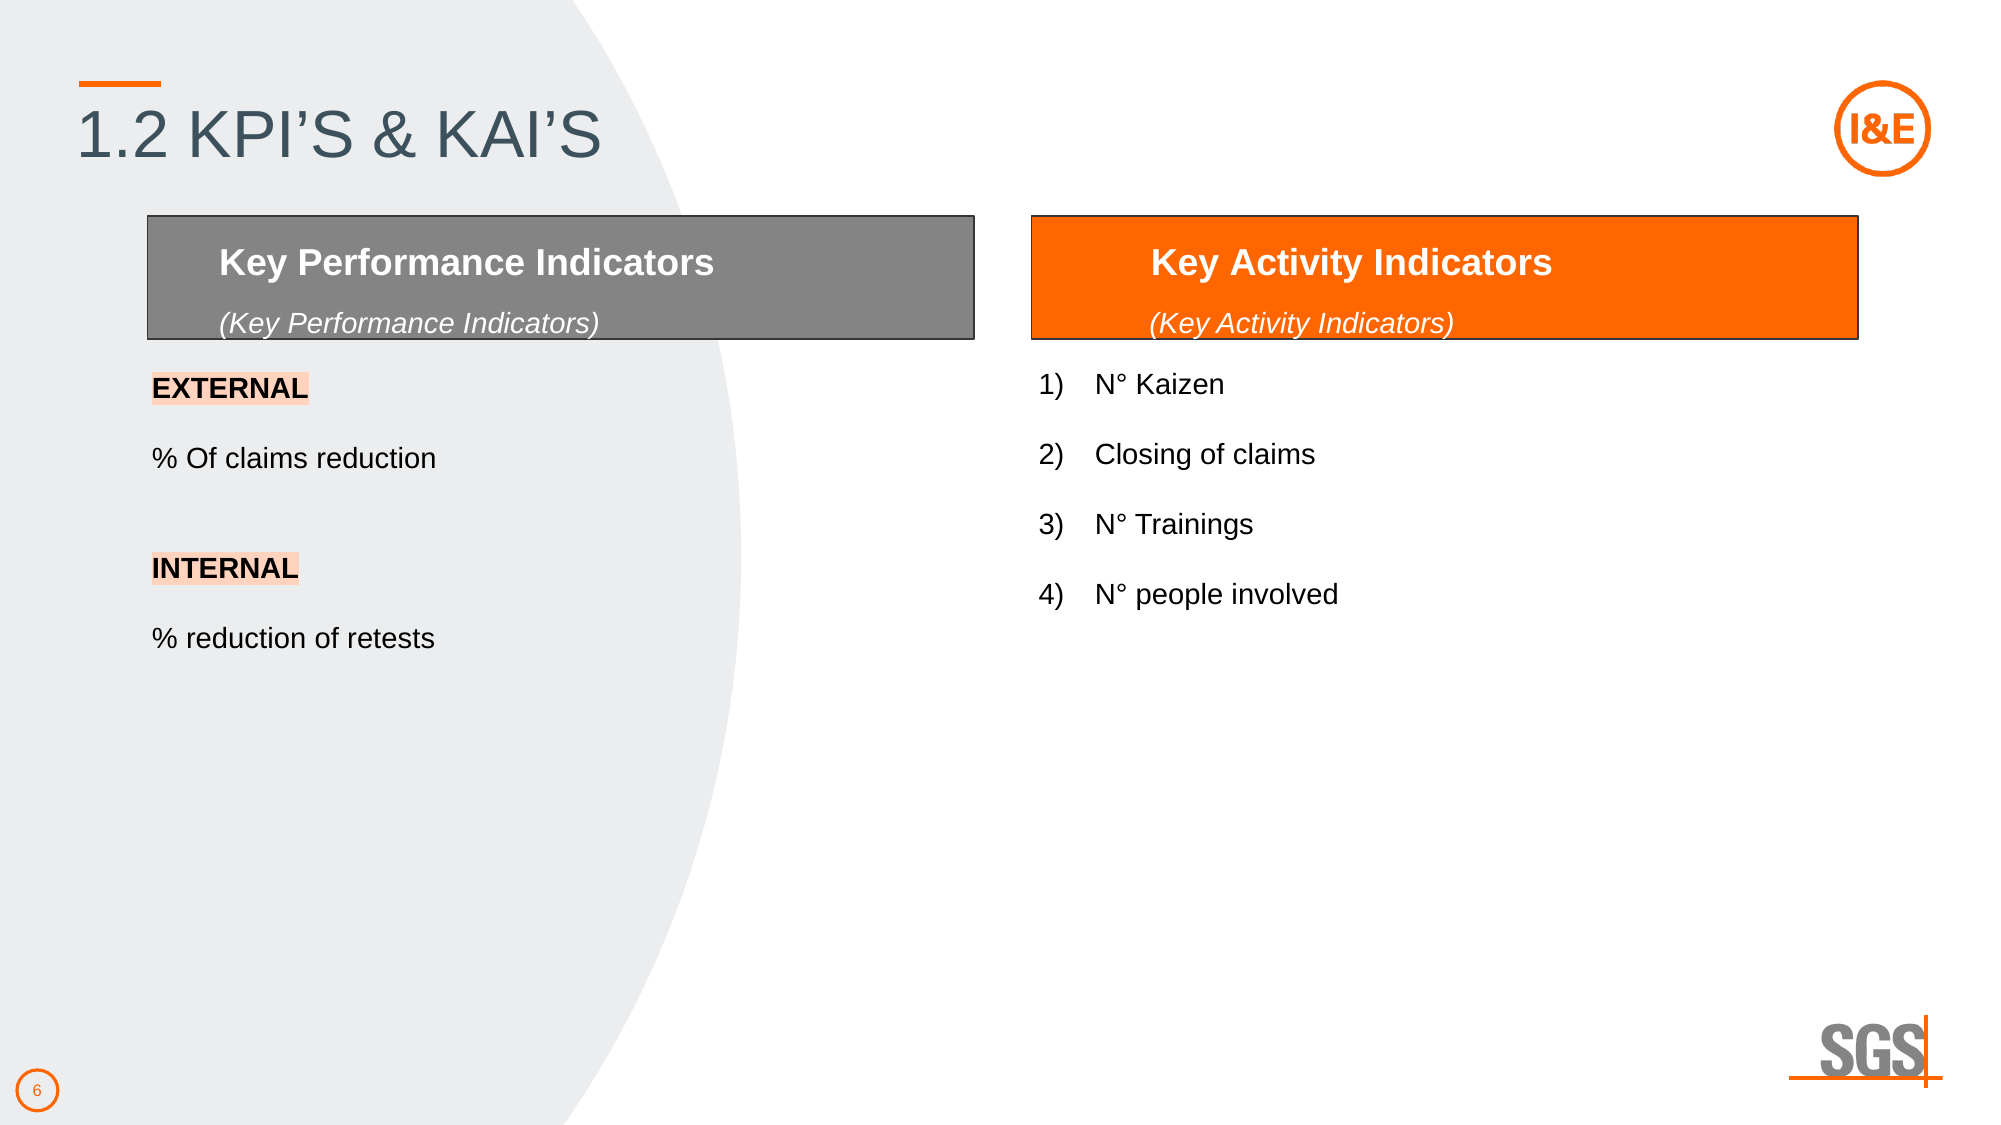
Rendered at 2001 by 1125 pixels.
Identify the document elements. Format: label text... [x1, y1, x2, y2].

text_box Key Performance Indicators (Key Performance Indicators) [147, 215, 975, 340]
title 1.2 KPI’S & KAI’S [76, 100, 1469, 173]
text_box Key Activity Indicators (Key Activity Indicators) [1031, 215, 1859, 340]
text_box N° Kaizen Closing of claims N° Trainings N° people involved [948, 285, 1776, 688]
picture [1834, 80, 1931, 177]
